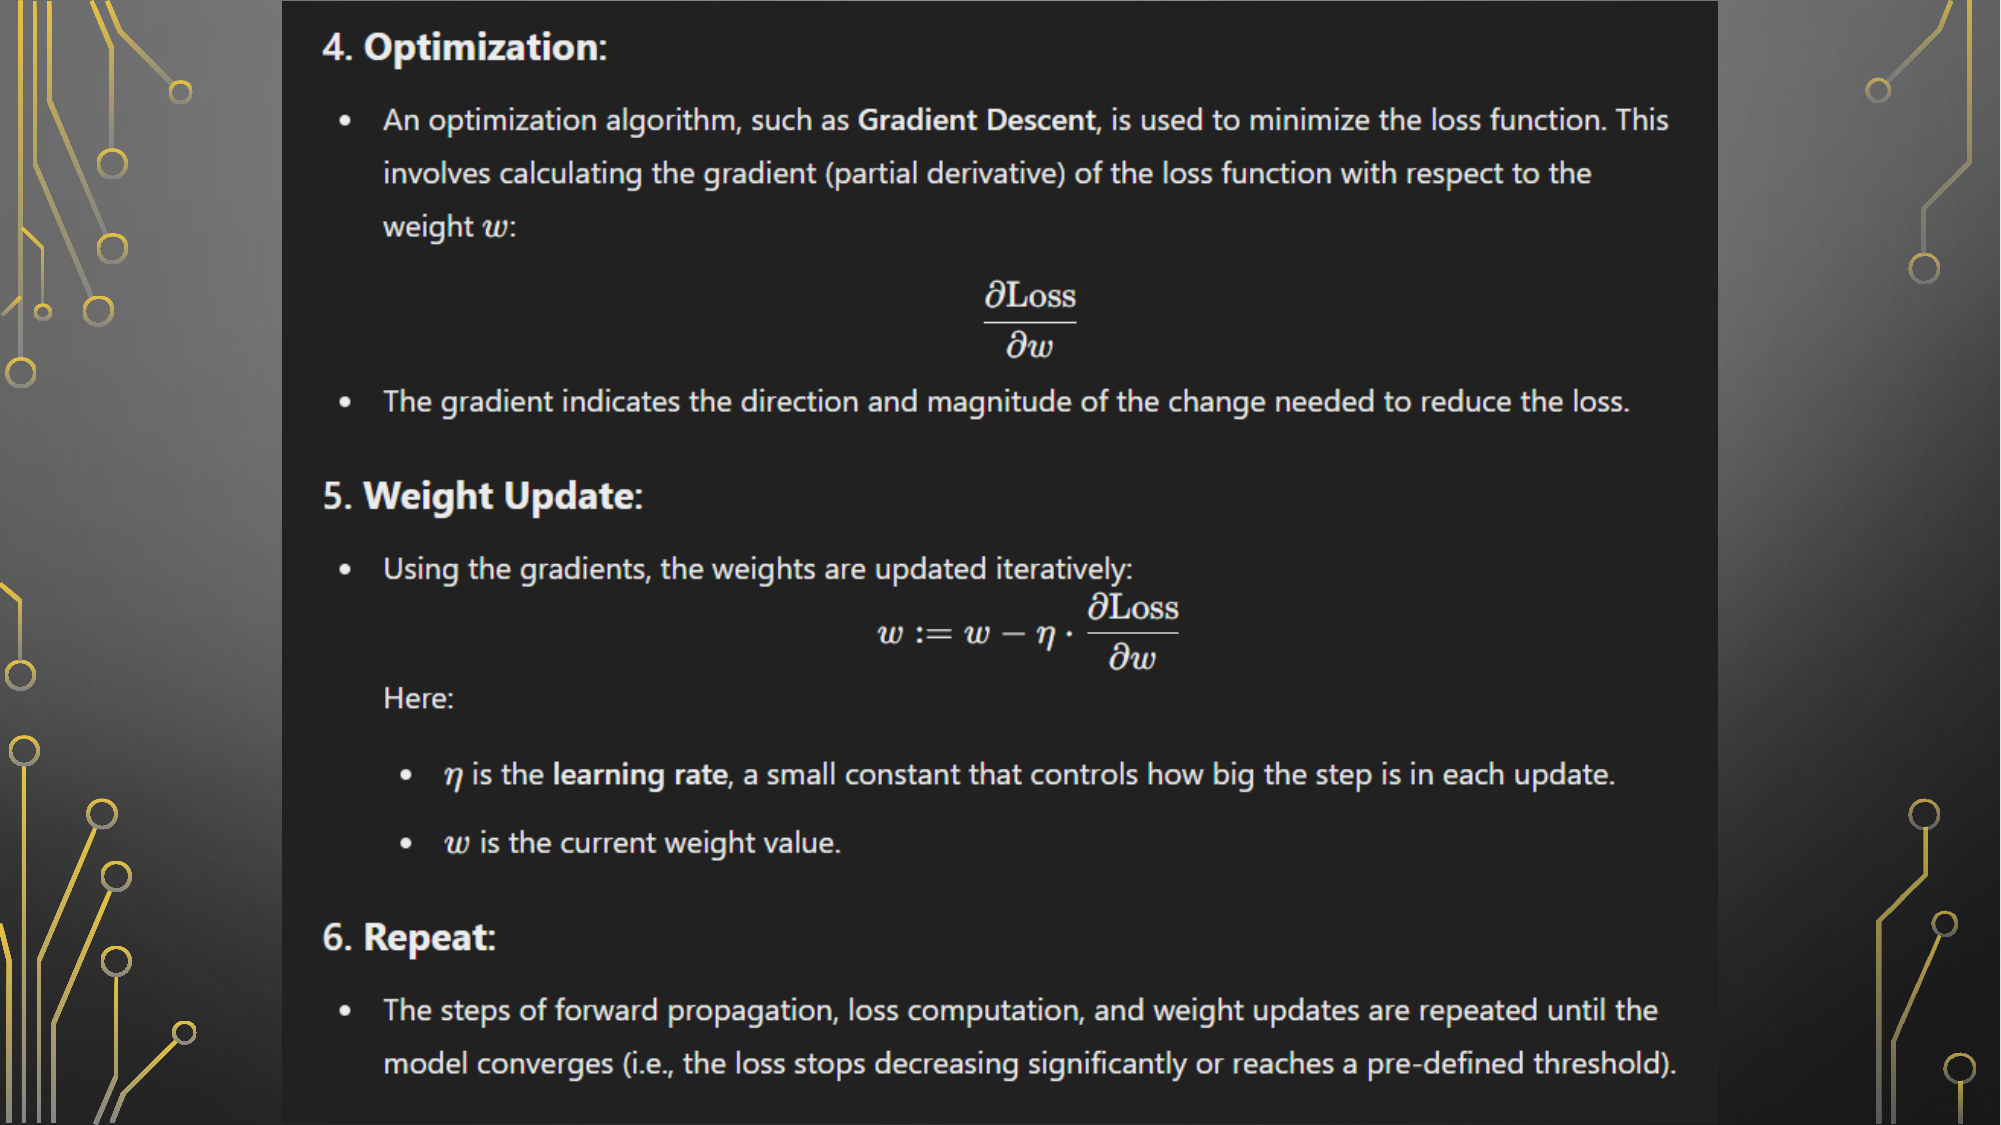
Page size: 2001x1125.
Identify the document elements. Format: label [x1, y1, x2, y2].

picture [282, 1, 1718, 1124]
